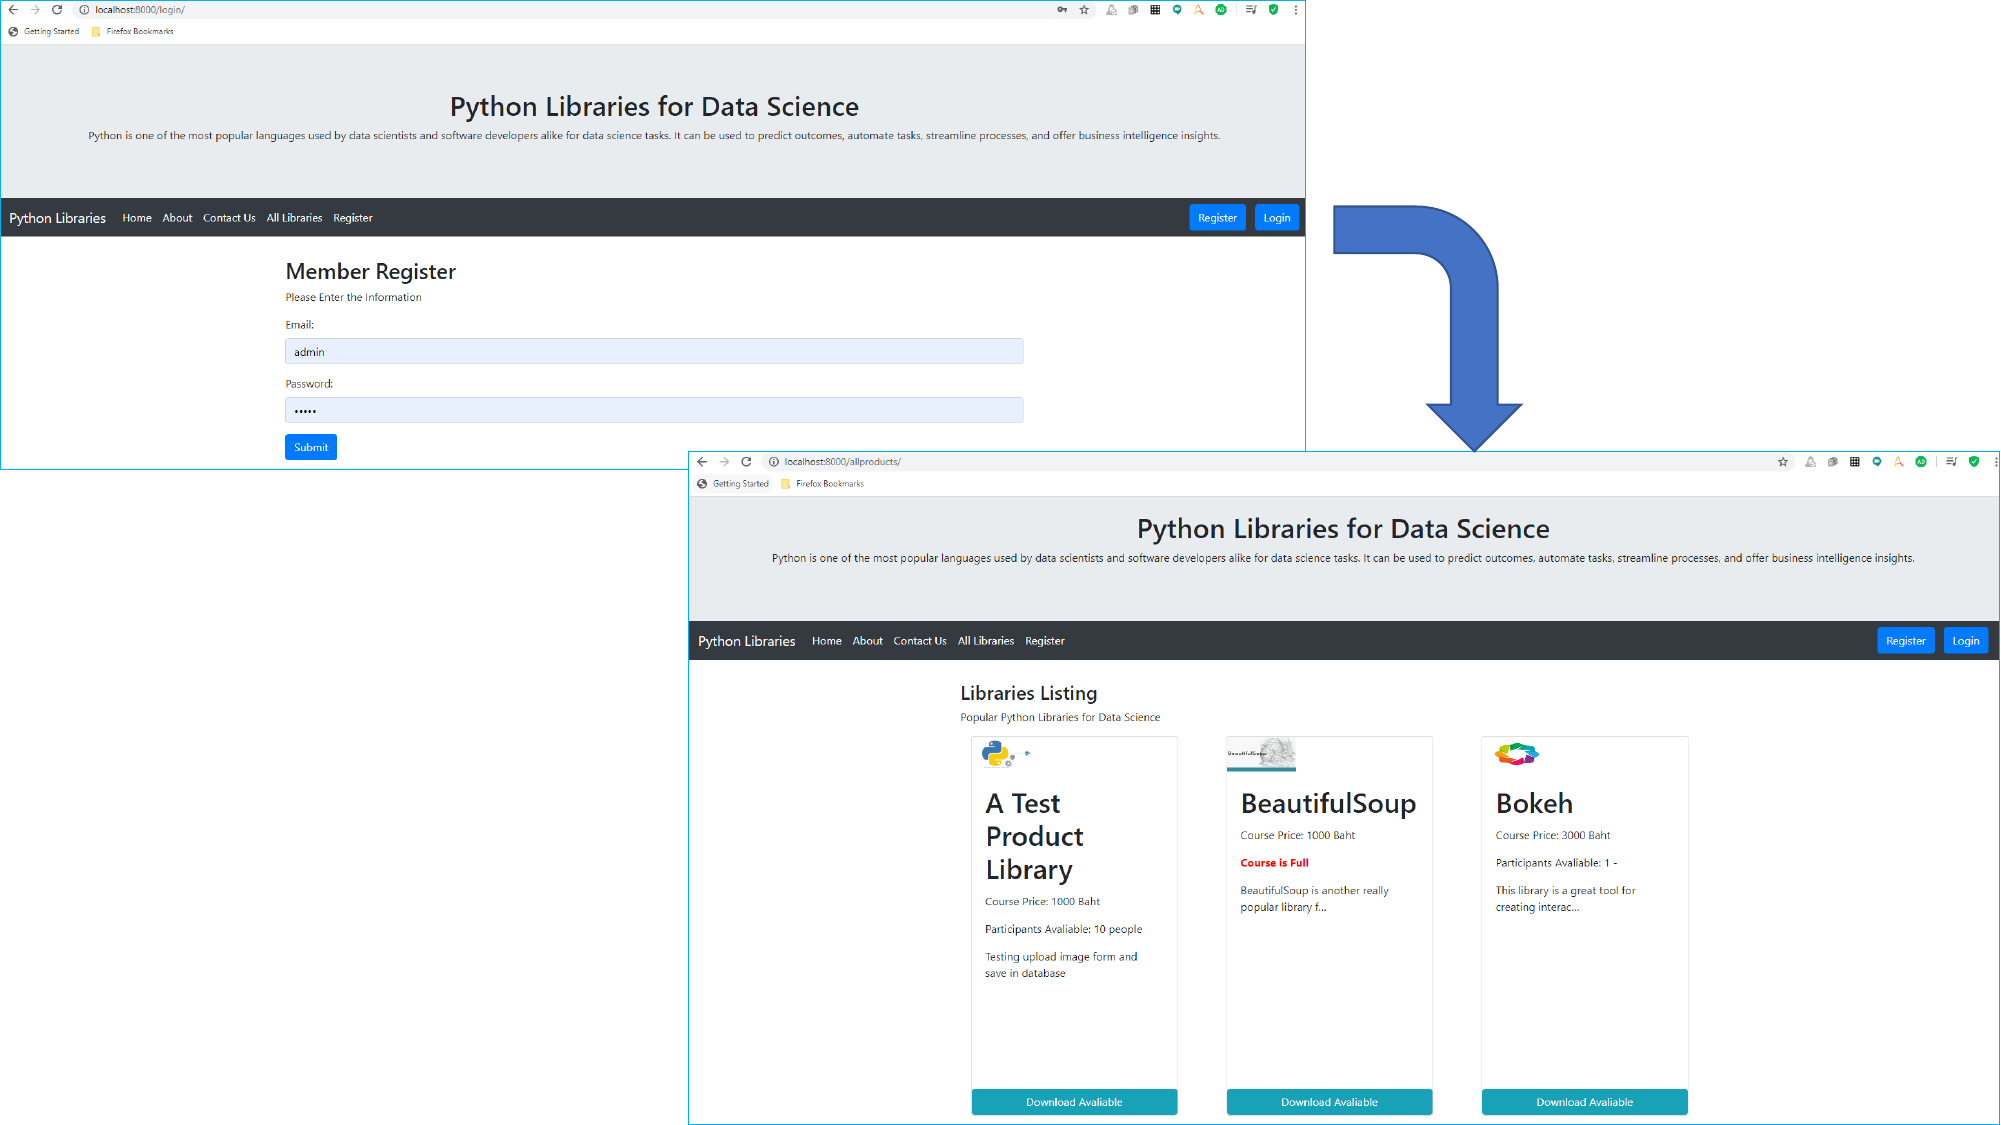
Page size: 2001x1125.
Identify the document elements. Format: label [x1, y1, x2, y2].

picture [2, 2, 1304, 468]
text_box [1333, 205, 1524, 451]
picture [690, 451, 1998, 1123]
